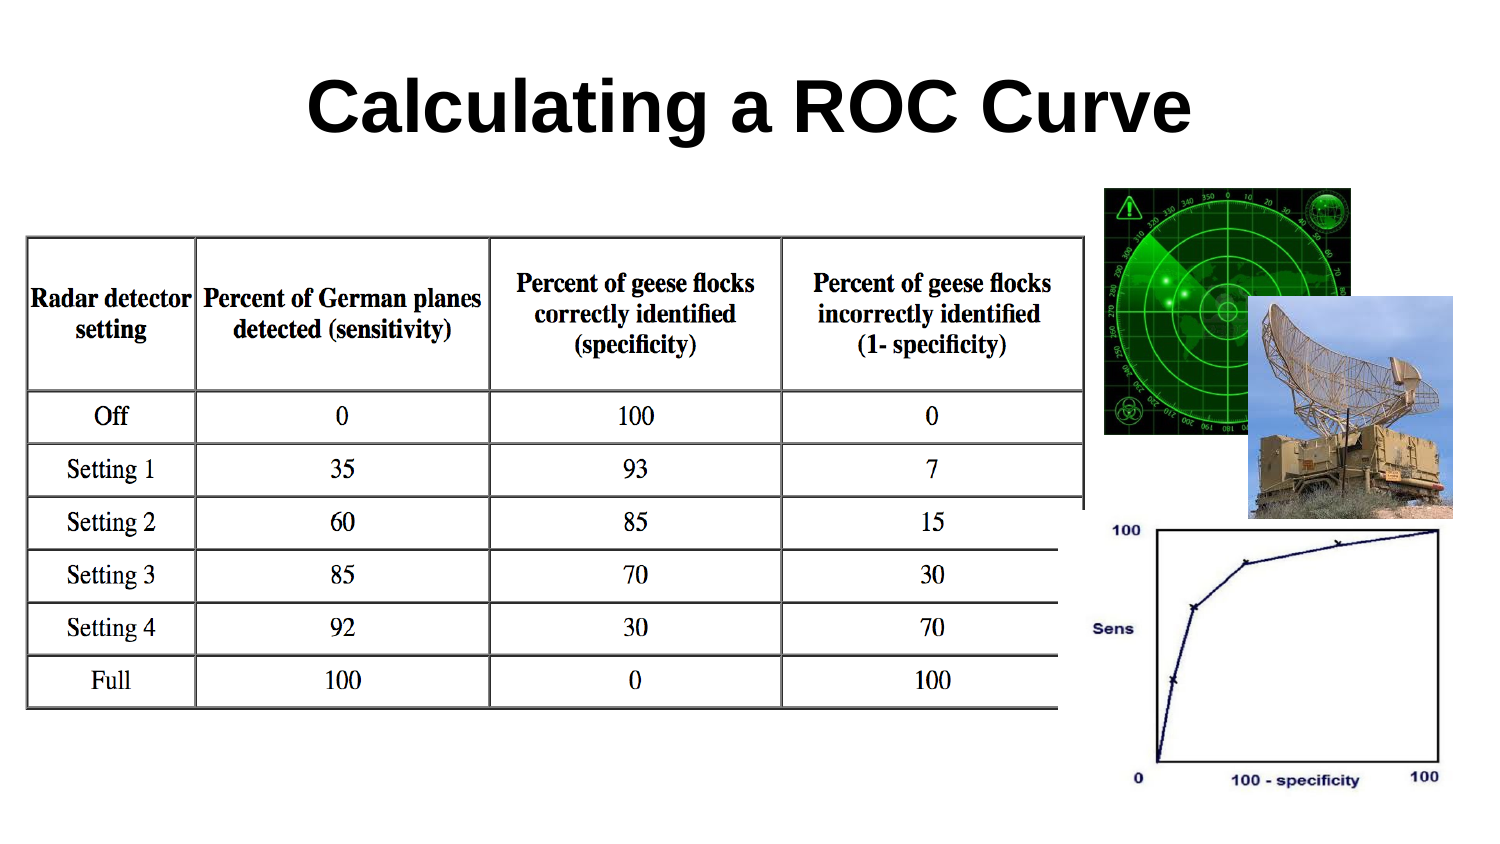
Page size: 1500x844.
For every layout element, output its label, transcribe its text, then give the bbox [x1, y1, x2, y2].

picture [11, 188, 1475, 800]
title Calculating a ROC Curve [75, 31, 1425, 173]
